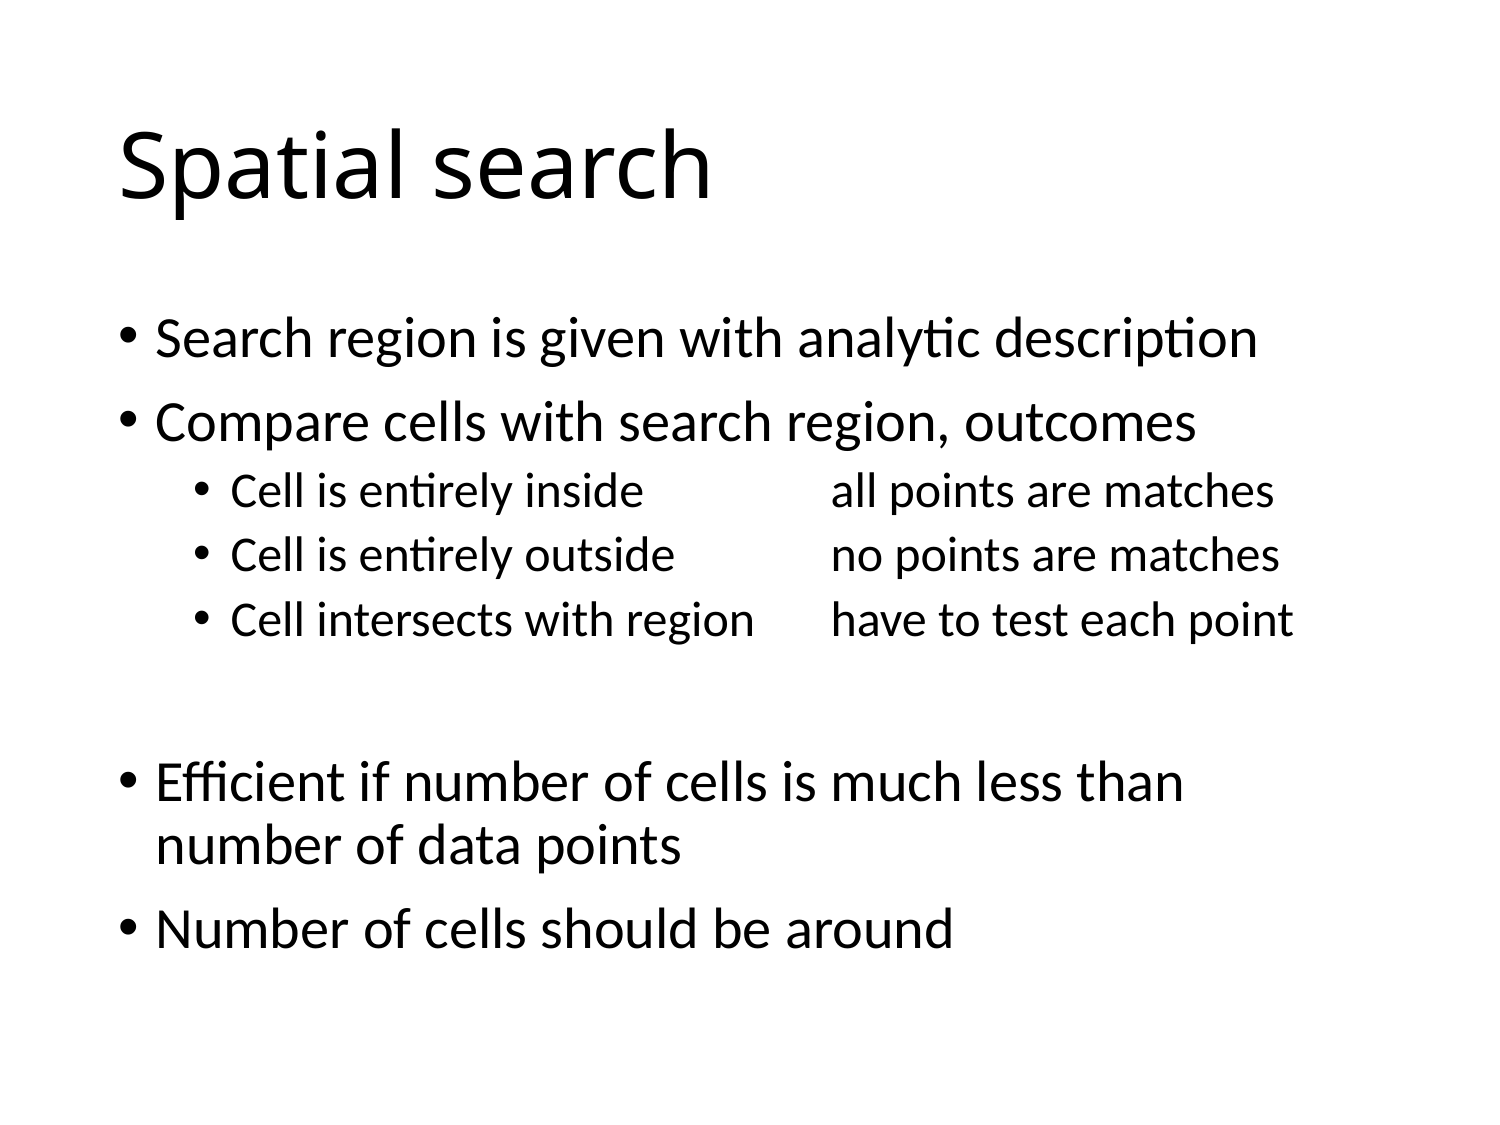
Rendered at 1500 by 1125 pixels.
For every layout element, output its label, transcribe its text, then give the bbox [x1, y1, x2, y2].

title Spatial search [103, 59, 1397, 278]
